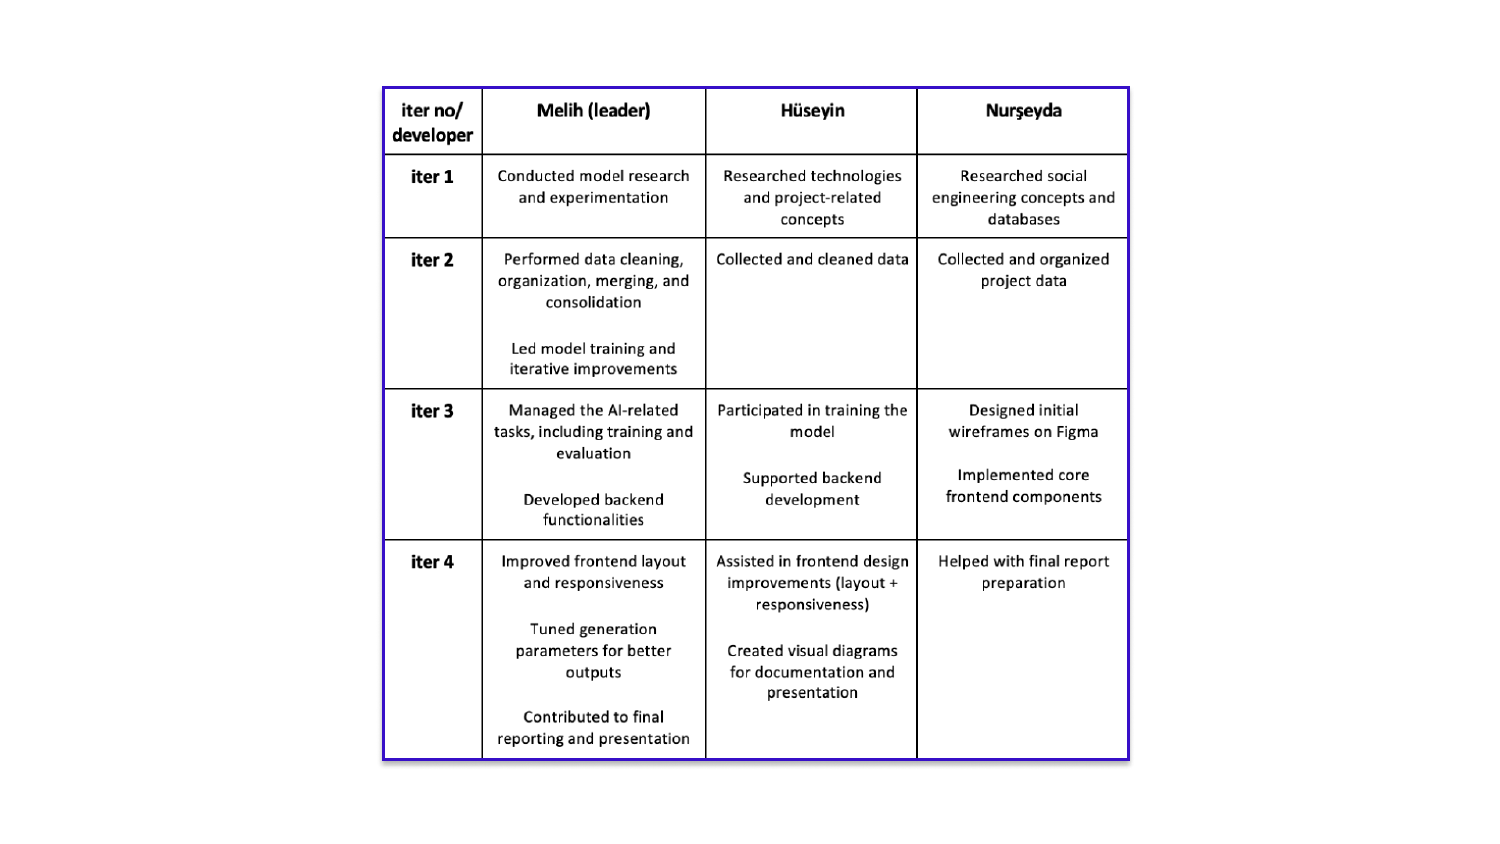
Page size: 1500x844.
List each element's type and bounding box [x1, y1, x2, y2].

picture [376, 84, 1135, 770]
